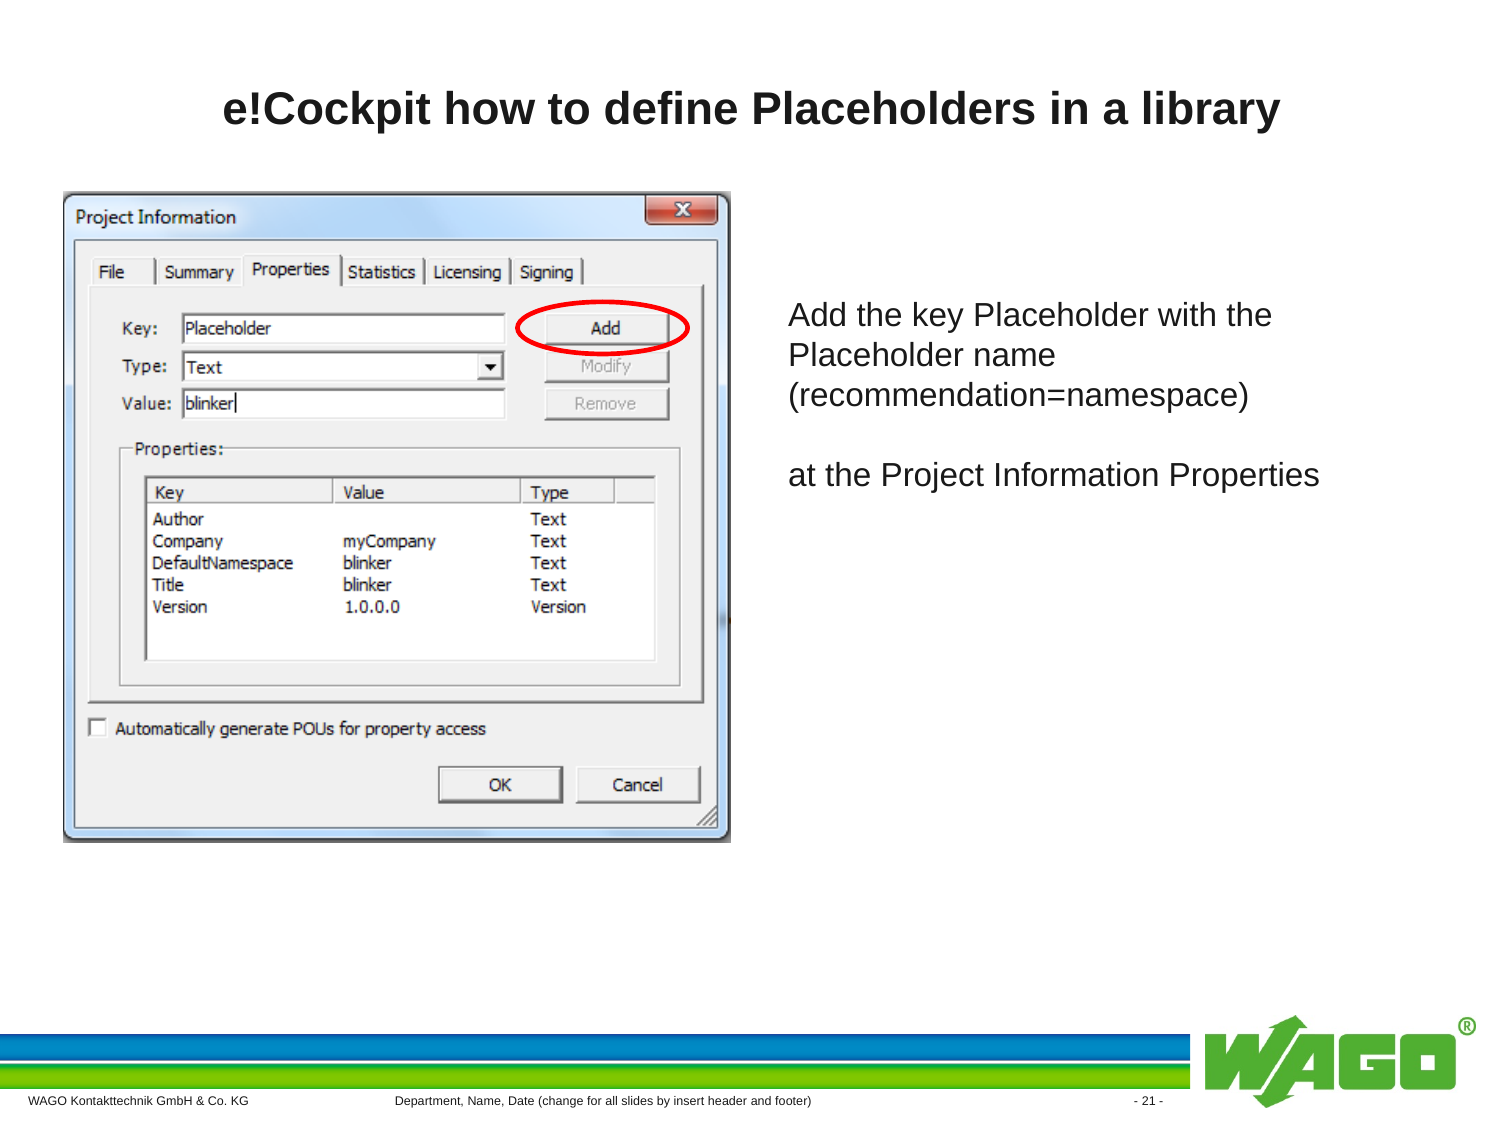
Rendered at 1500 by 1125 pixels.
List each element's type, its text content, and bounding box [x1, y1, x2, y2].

title e!Cockpit how to define Placeholders in a library [19, 71, 1485, 146]
text_box Add the key Placeholder with the Placeholder name (recommendation=namespace) at the Project Information Properties [773, 285, 1375, 501]
footer Department, Name, Date (change for all slides by insert header and footer) [379, 1085, 855, 1116]
picture [1205, 1015, 1476, 1108]
picture [63, 190, 732, 843]
